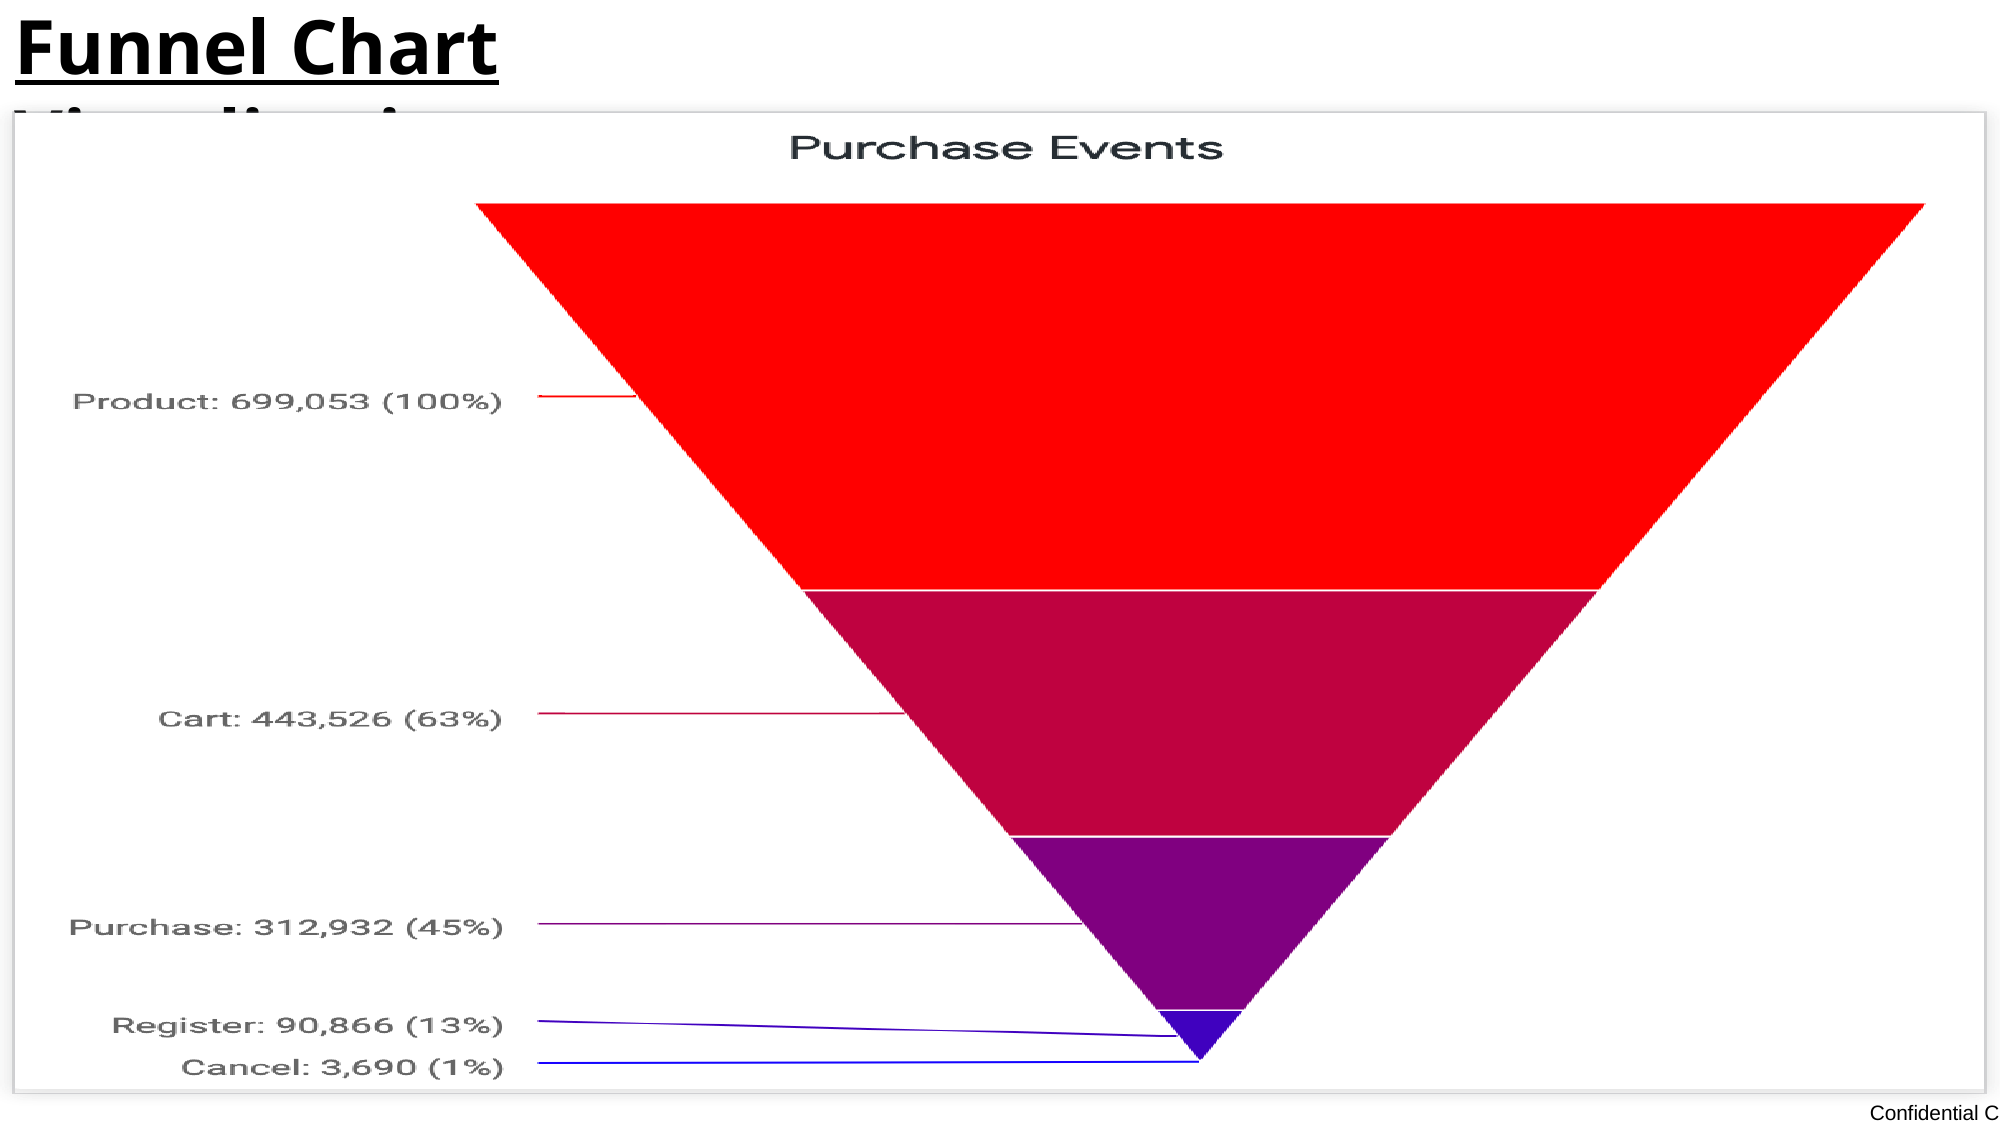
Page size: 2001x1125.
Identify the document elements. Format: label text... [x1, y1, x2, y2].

picture [0, 97, 2000, 1108]
text_box Funnel Chart Visualization : [0, 0, 1047, 97]
